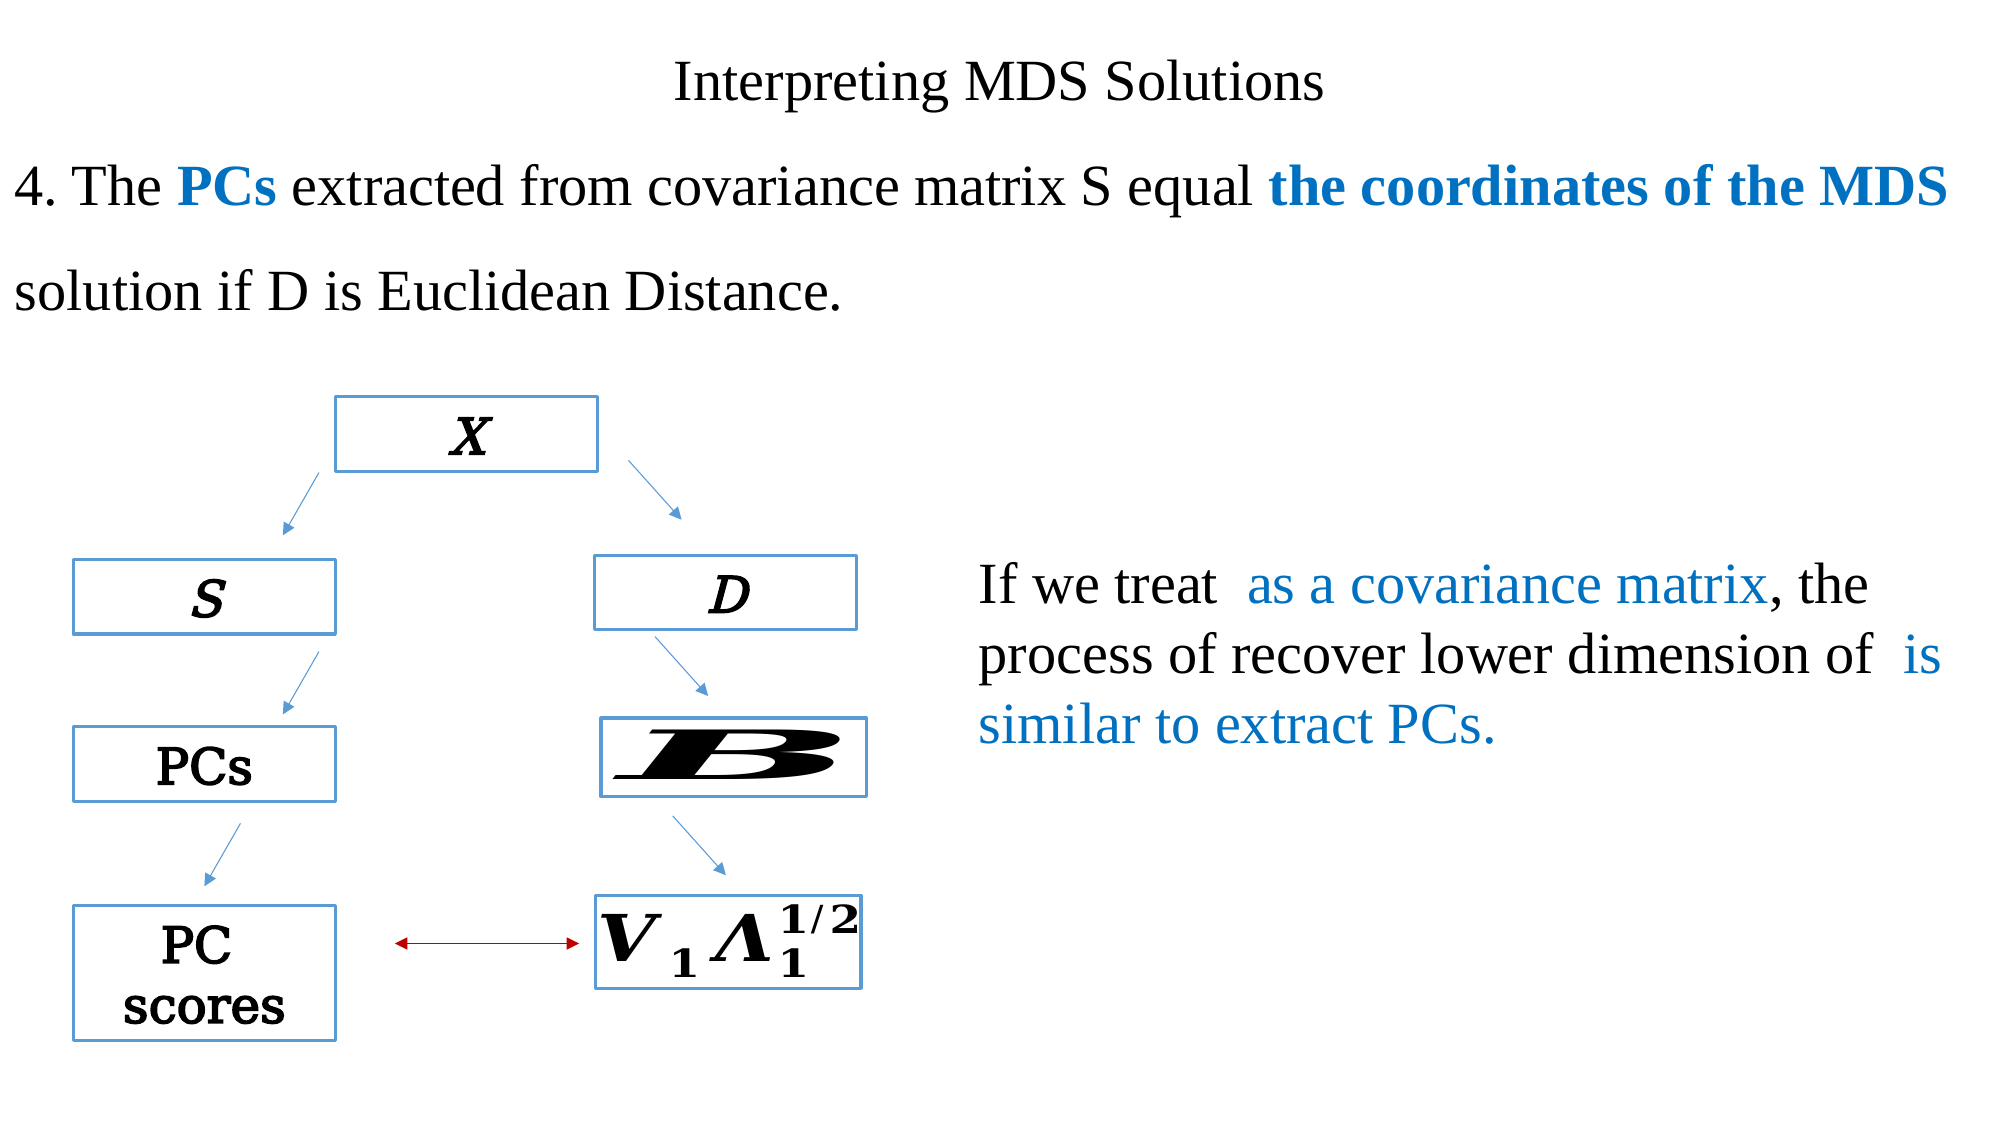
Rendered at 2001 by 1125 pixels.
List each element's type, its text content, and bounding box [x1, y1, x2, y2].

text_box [73, 396, 865, 987]
text_box Interpreting MDS Solutions 4. The PCs extracted from covariance matrix S equal the coordinates of the MDS solution if D is Euclidean Distance. [0, 0, 2000, 330]
